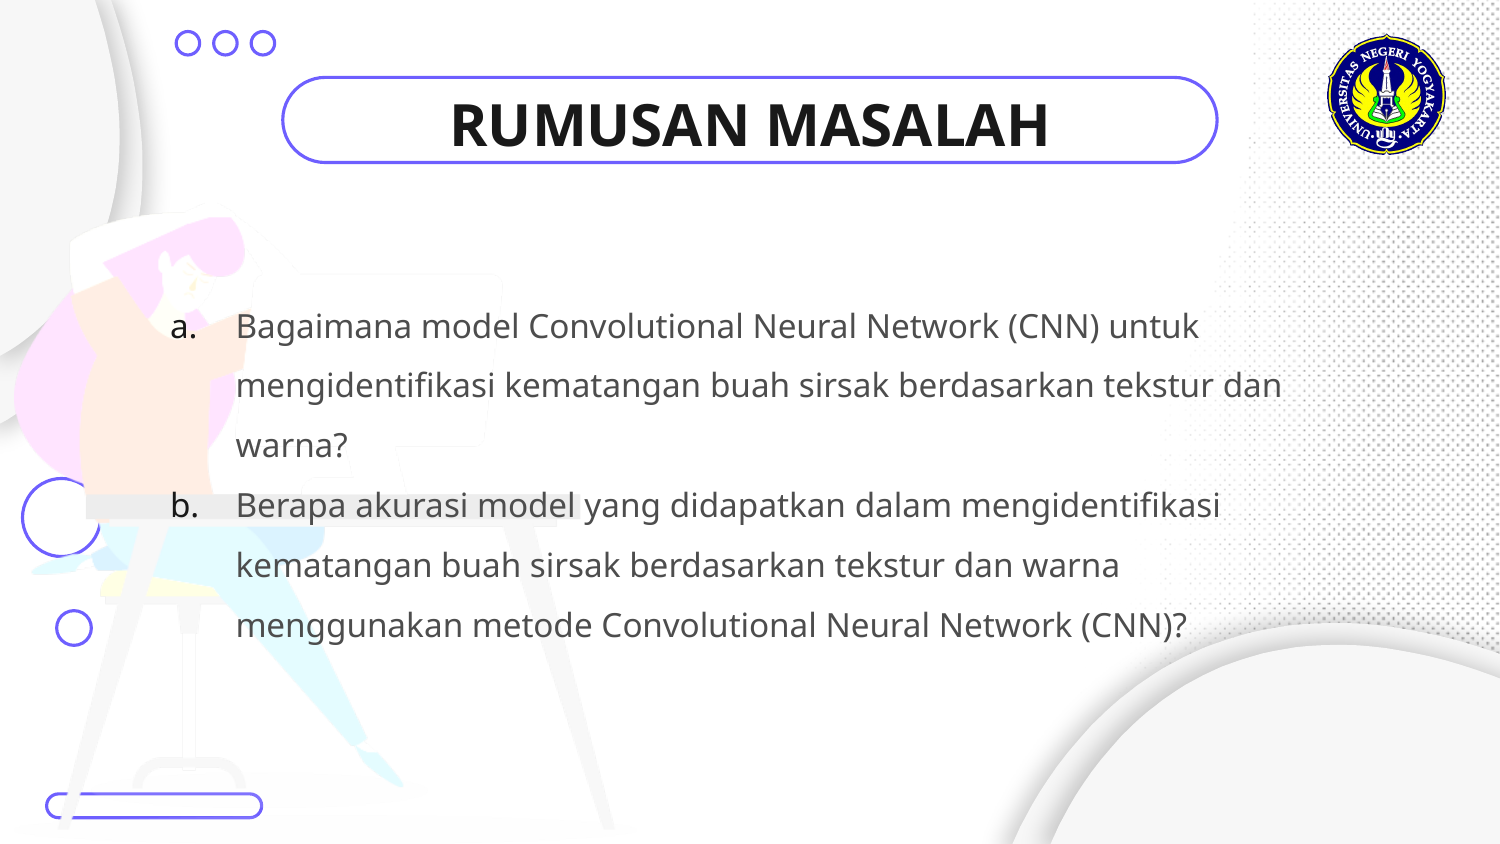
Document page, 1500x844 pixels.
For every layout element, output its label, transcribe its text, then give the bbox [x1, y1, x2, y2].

picture [13, 202, 637, 844]
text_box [1005, 622, 1500, 844]
picture [1327, 33, 1447, 155]
title RUMUSAN MASALAH [118, 72, 1383, 168]
list Bagaimana model Convolutional Neural Network (CNN) untuk mengidentifikasi kematangan buah sirsak berdasarkan tekstur dan warna? Berapa akurasi model yang didapatkan dalam mengidentifikasi kematangan buah sirsak berdasarkan tekstur dan warna menggunakan metode Convolutional Neural Network (CNN)? [640, 267, 1317, 662]
